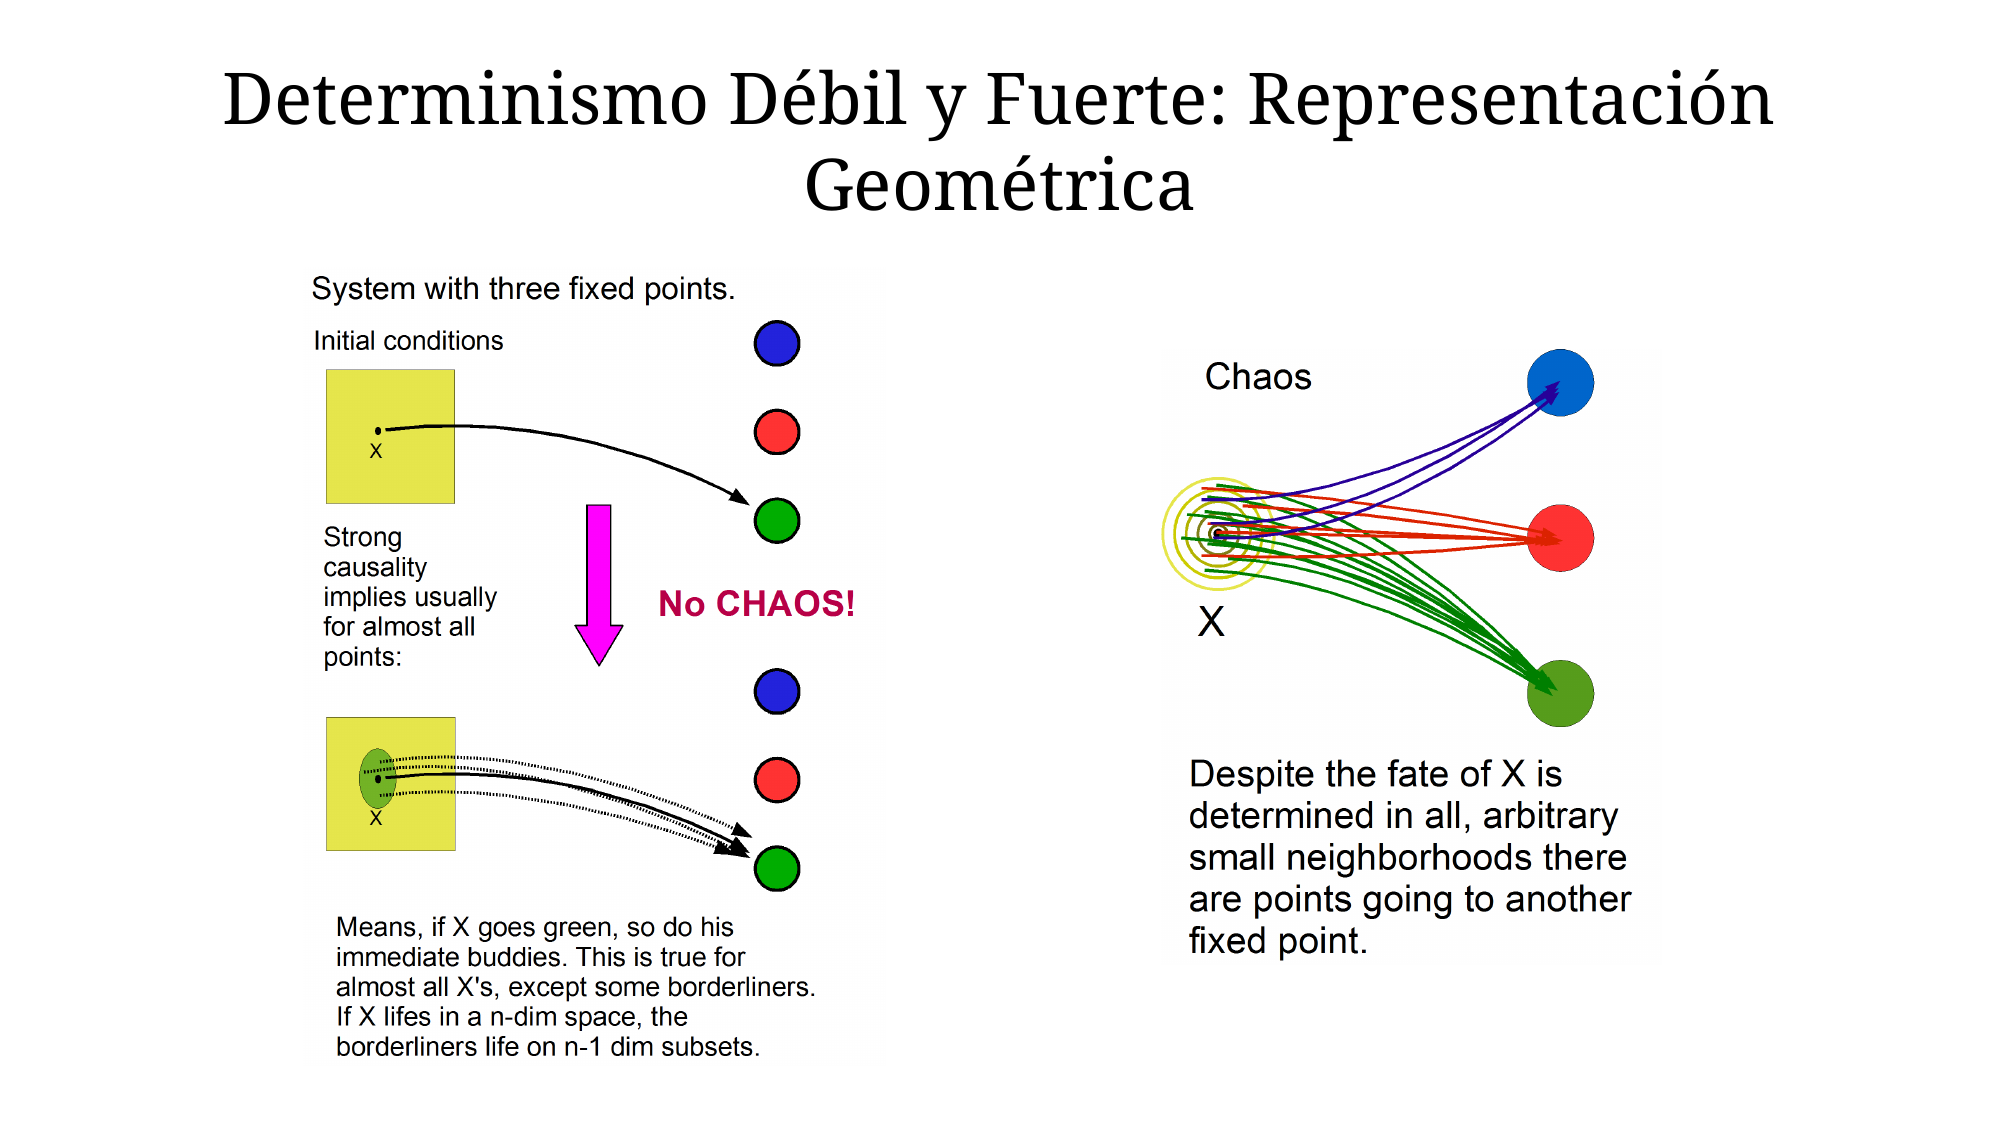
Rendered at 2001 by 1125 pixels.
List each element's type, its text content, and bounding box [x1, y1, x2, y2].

picture [1161, 349, 1662, 965]
title Determinismo Débil y Fuerte: Representación Geométrica [99, 45, 1900, 233]
picture [302, 266, 886, 1067]
